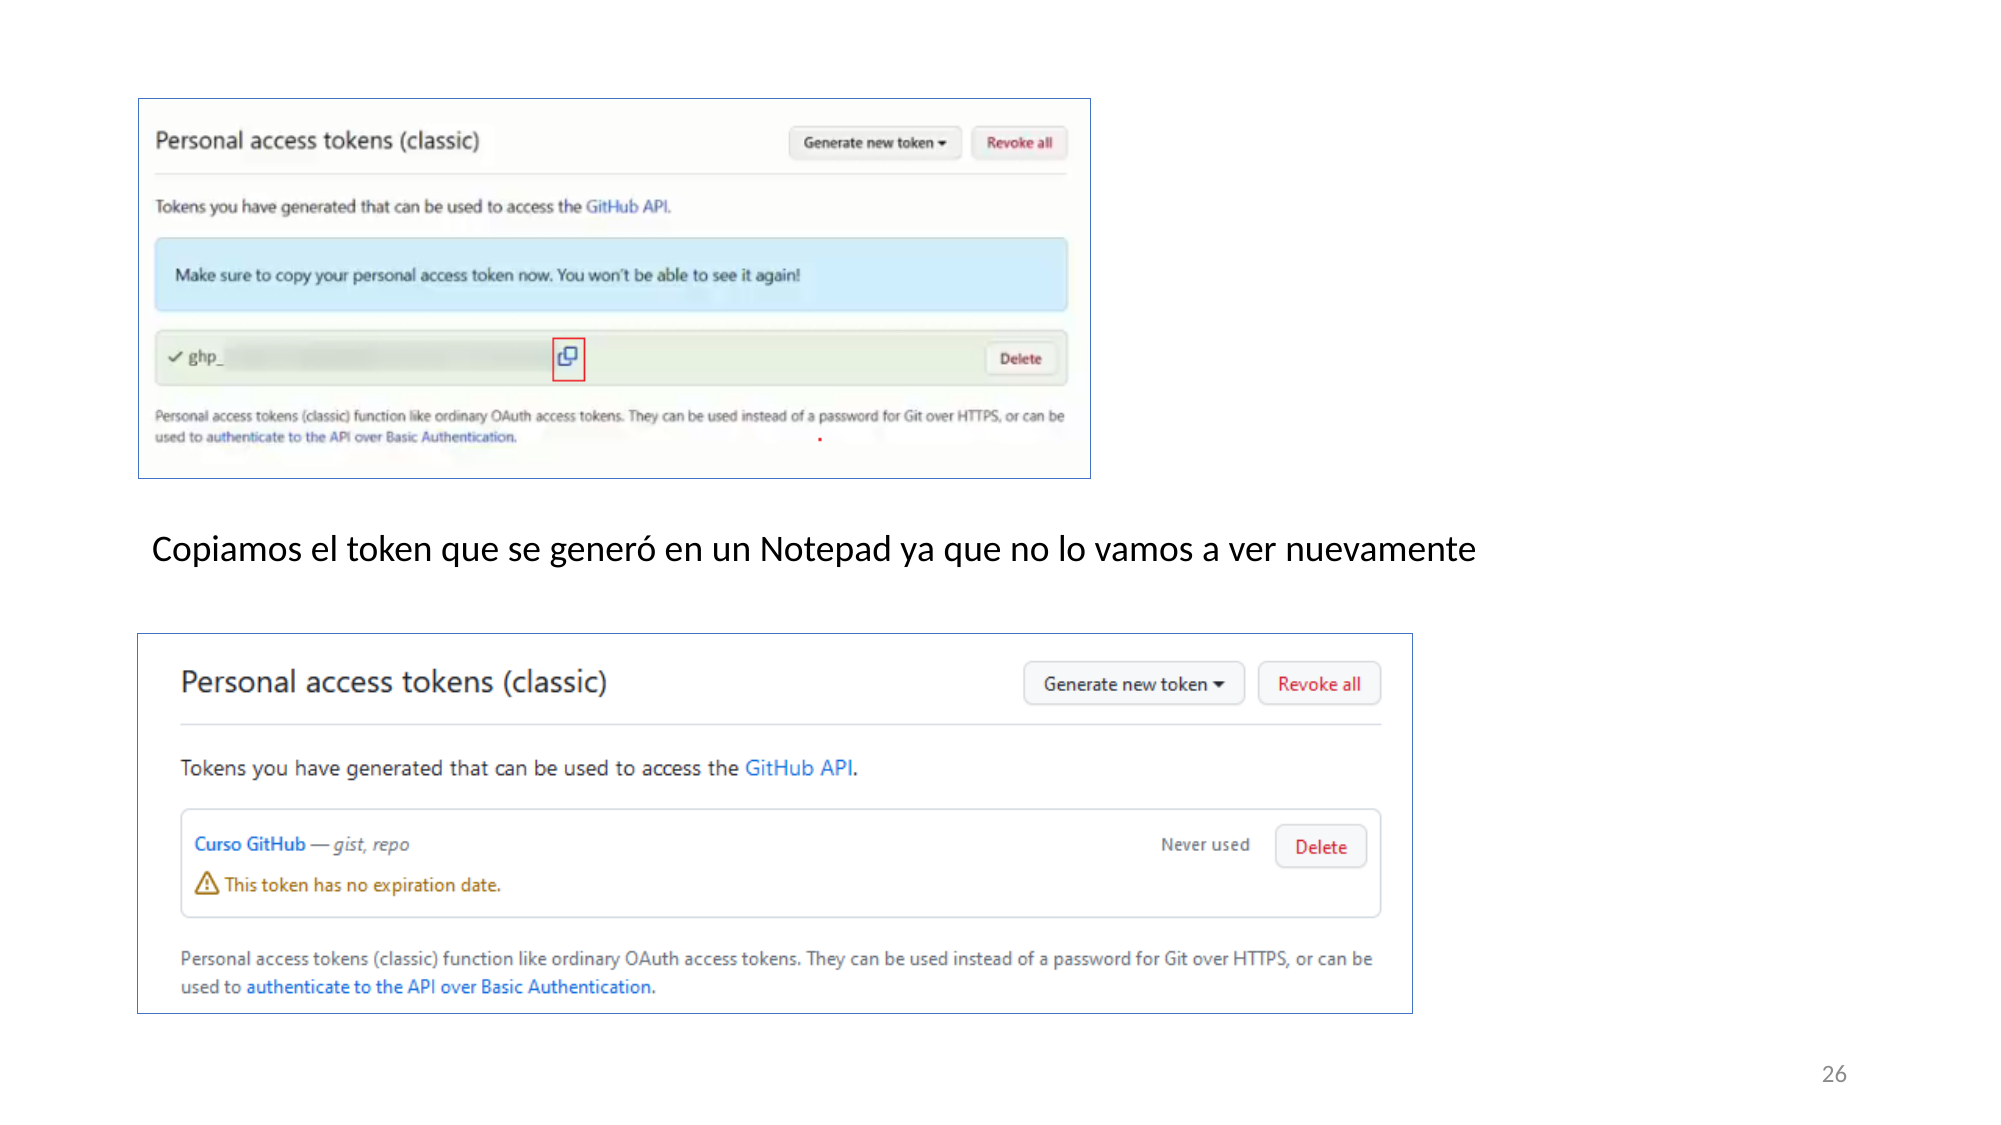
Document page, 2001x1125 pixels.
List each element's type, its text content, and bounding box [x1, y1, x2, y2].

slide_number 26 [1412, 1042, 1863, 1103]
picture [137, 633, 1413, 1014]
text_box Copiamos el token que se generó en un Notepad ya que no lo vamos a ver nuevamente [137, 516, 1521, 577]
picture [138, 98, 1091, 479]
